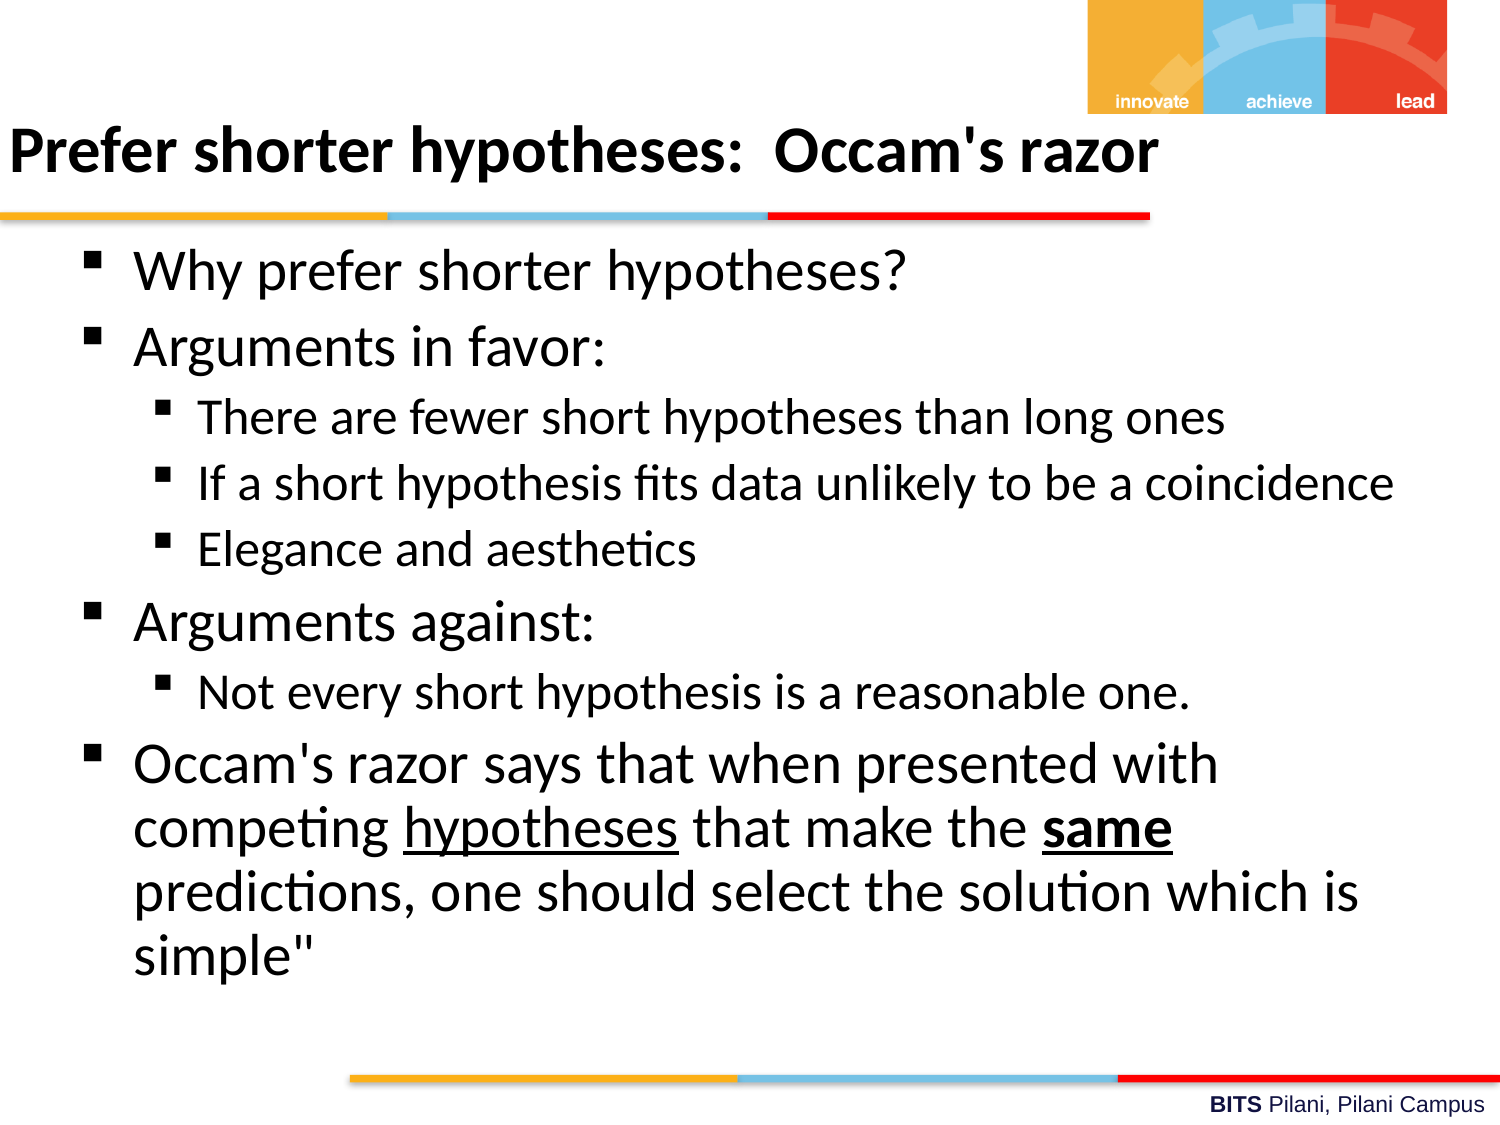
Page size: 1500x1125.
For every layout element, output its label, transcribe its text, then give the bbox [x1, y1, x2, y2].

picture [1087, 0, 1448, 114]
title Prefer shorter hypotheses: Occam's razor [0, 87, 1412, 204]
list Why prefer shorter hypotheses? Arguments in favor: There are fewer short hypotheses than long ones If a short hypothesis fits data unlikely to be a coincidence Elegance and aesthetics Arguments against: Not every short hypothesis is a reasonable one. Occam's razor says that when presented with competing hypotheses that make the same predictions, one should select the solution which is simple" [64, 231, 1412, 1047]
